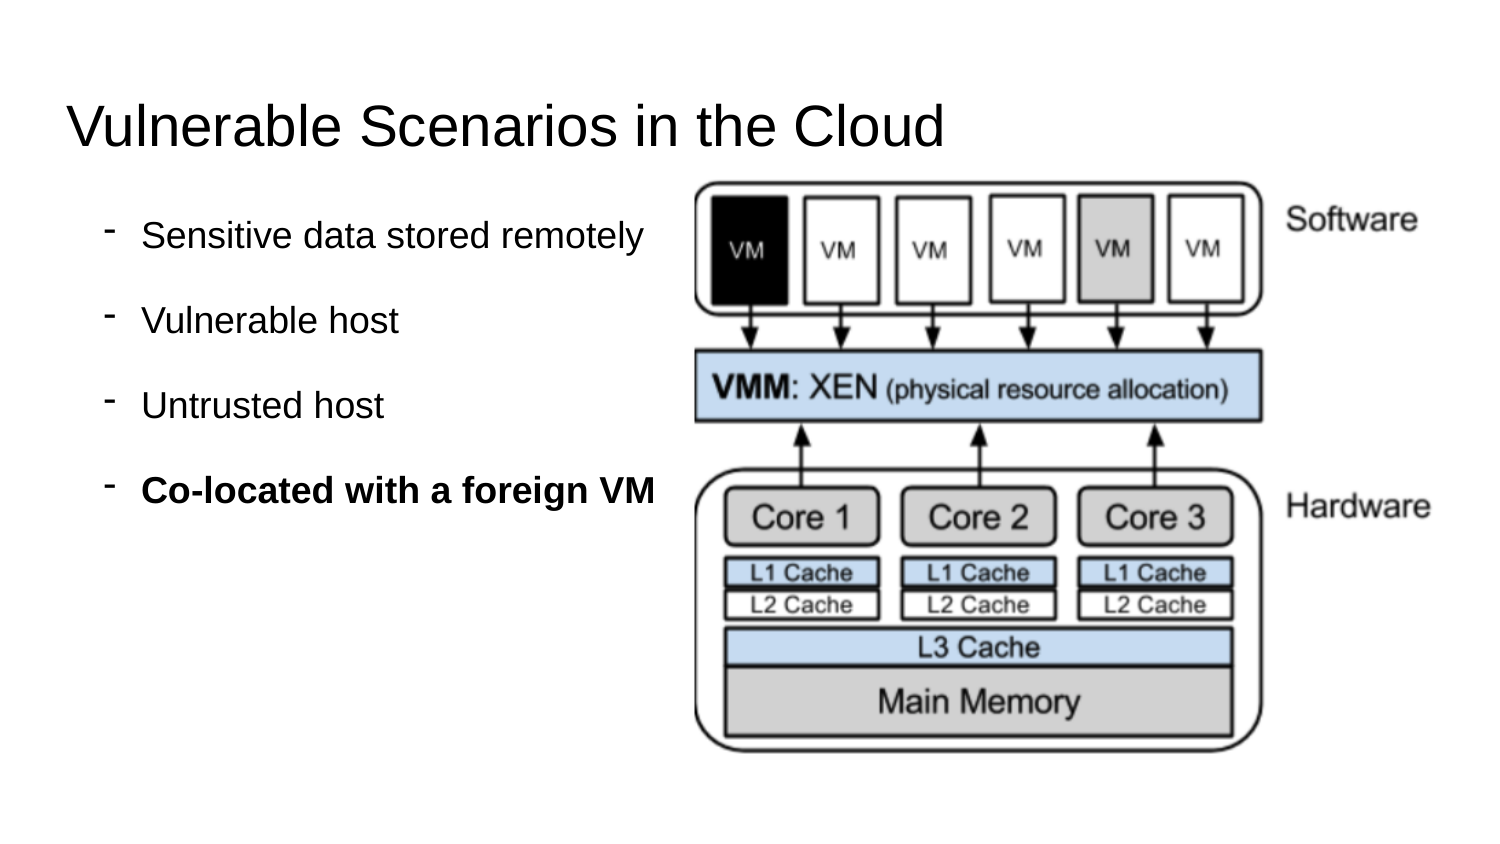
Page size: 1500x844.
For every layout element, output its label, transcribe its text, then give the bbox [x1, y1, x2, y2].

title Vulnerable Scenarios in the Cloud [51, 72, 1449, 167]
picture [681, 173, 1439, 766]
list Sensitive data stored remotely Vulnerable host Untrusted host Co-located with a foreign VM [51, 189, 676, 750]
